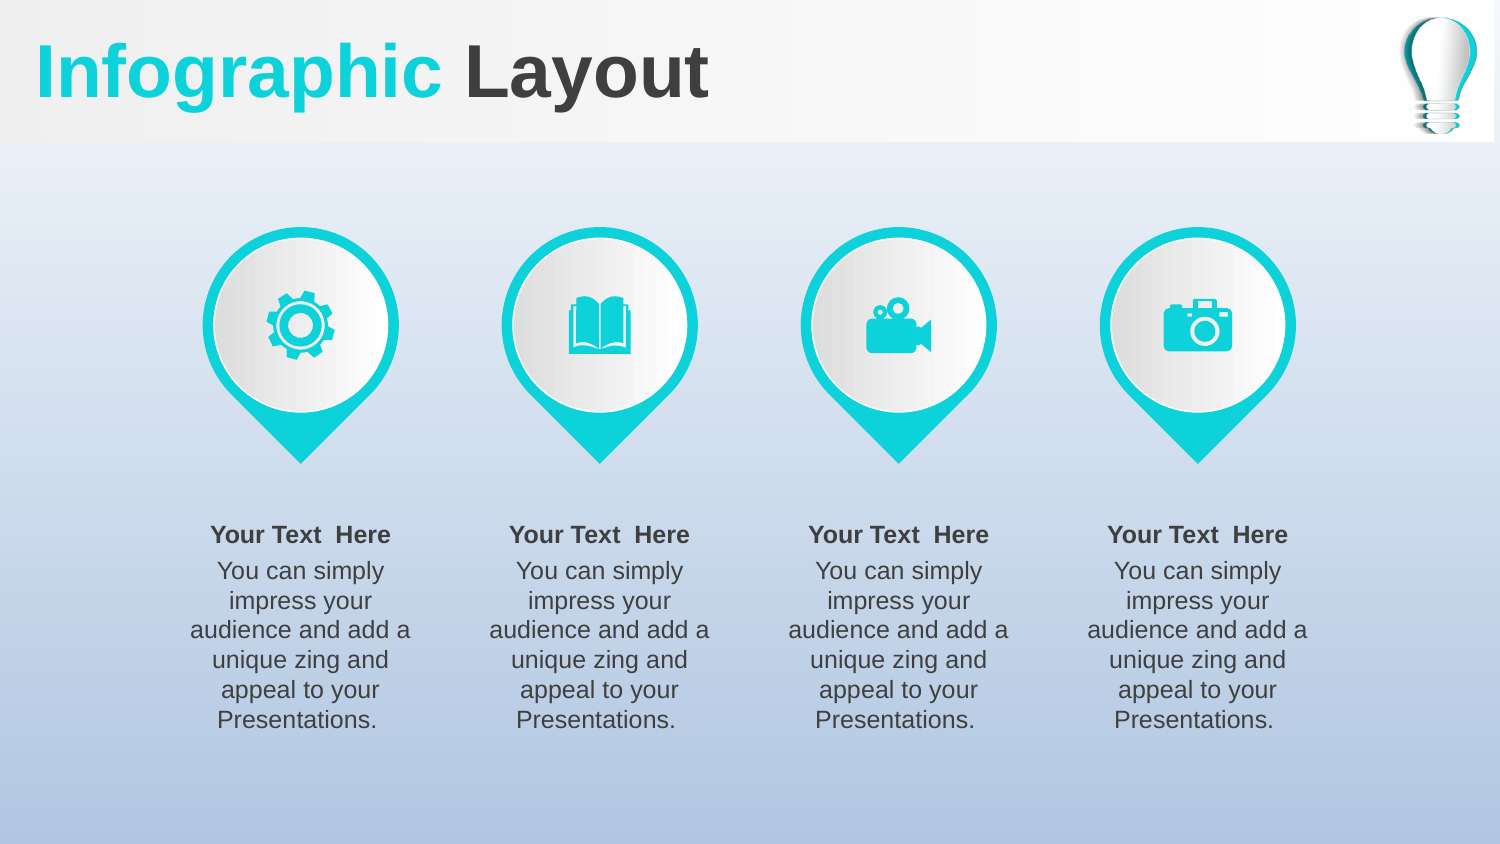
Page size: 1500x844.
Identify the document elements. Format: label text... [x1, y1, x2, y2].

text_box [759, 186, 1038, 465]
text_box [1070, 510, 1326, 744]
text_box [472, 510, 728, 744]
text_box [771, 510, 1027, 744]
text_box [161, 186, 440, 465]
title Infographic Layout [0, 4, 1500, 132]
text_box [173, 510, 429, 744]
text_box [460, 186, 739, 465]
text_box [1058, 186, 1337, 465]
